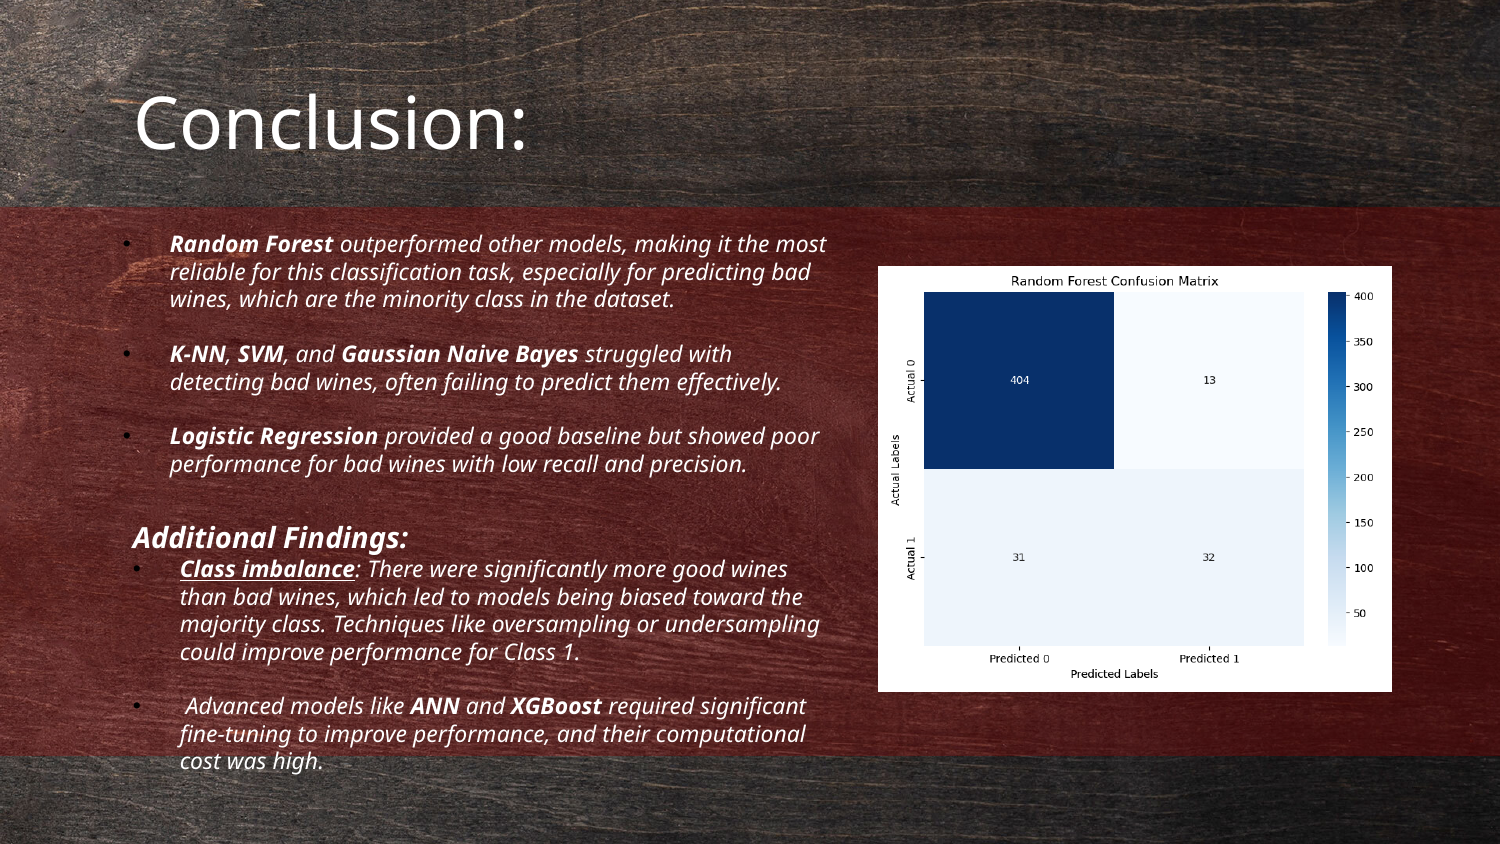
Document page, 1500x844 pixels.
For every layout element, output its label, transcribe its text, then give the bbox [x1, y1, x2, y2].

text_box Random Forest outperformed other models, making it the most reliable for this classification task, especially for predicting bad wines, which are the minority class in the dataset. K-NN, SVM, and Gaussian Naive Bayes struggled with detecting bad wines, often failing to predict them effectively. Logistic Regression provided a good baseline but showed poor performance for bad wines with low recall and precision. [108, 222, 843, 485]
title Conclusion: [118, 72, 1382, 167]
picture [878, 266, 1393, 692]
picture [0, 0, 1500, 206]
picture [0, 756, 1500, 844]
text_box Additional Findings: Class imbalance: There were significantly more good wines than bad wines, which led to models being biased toward the majority class. Techniques like oversampling or undersampling could improve performance for Class 1. Advanced models like ANN and XGBoost required significant fine-tuning to improve performance, and their computational cost was high. [118, 512, 843, 782]
